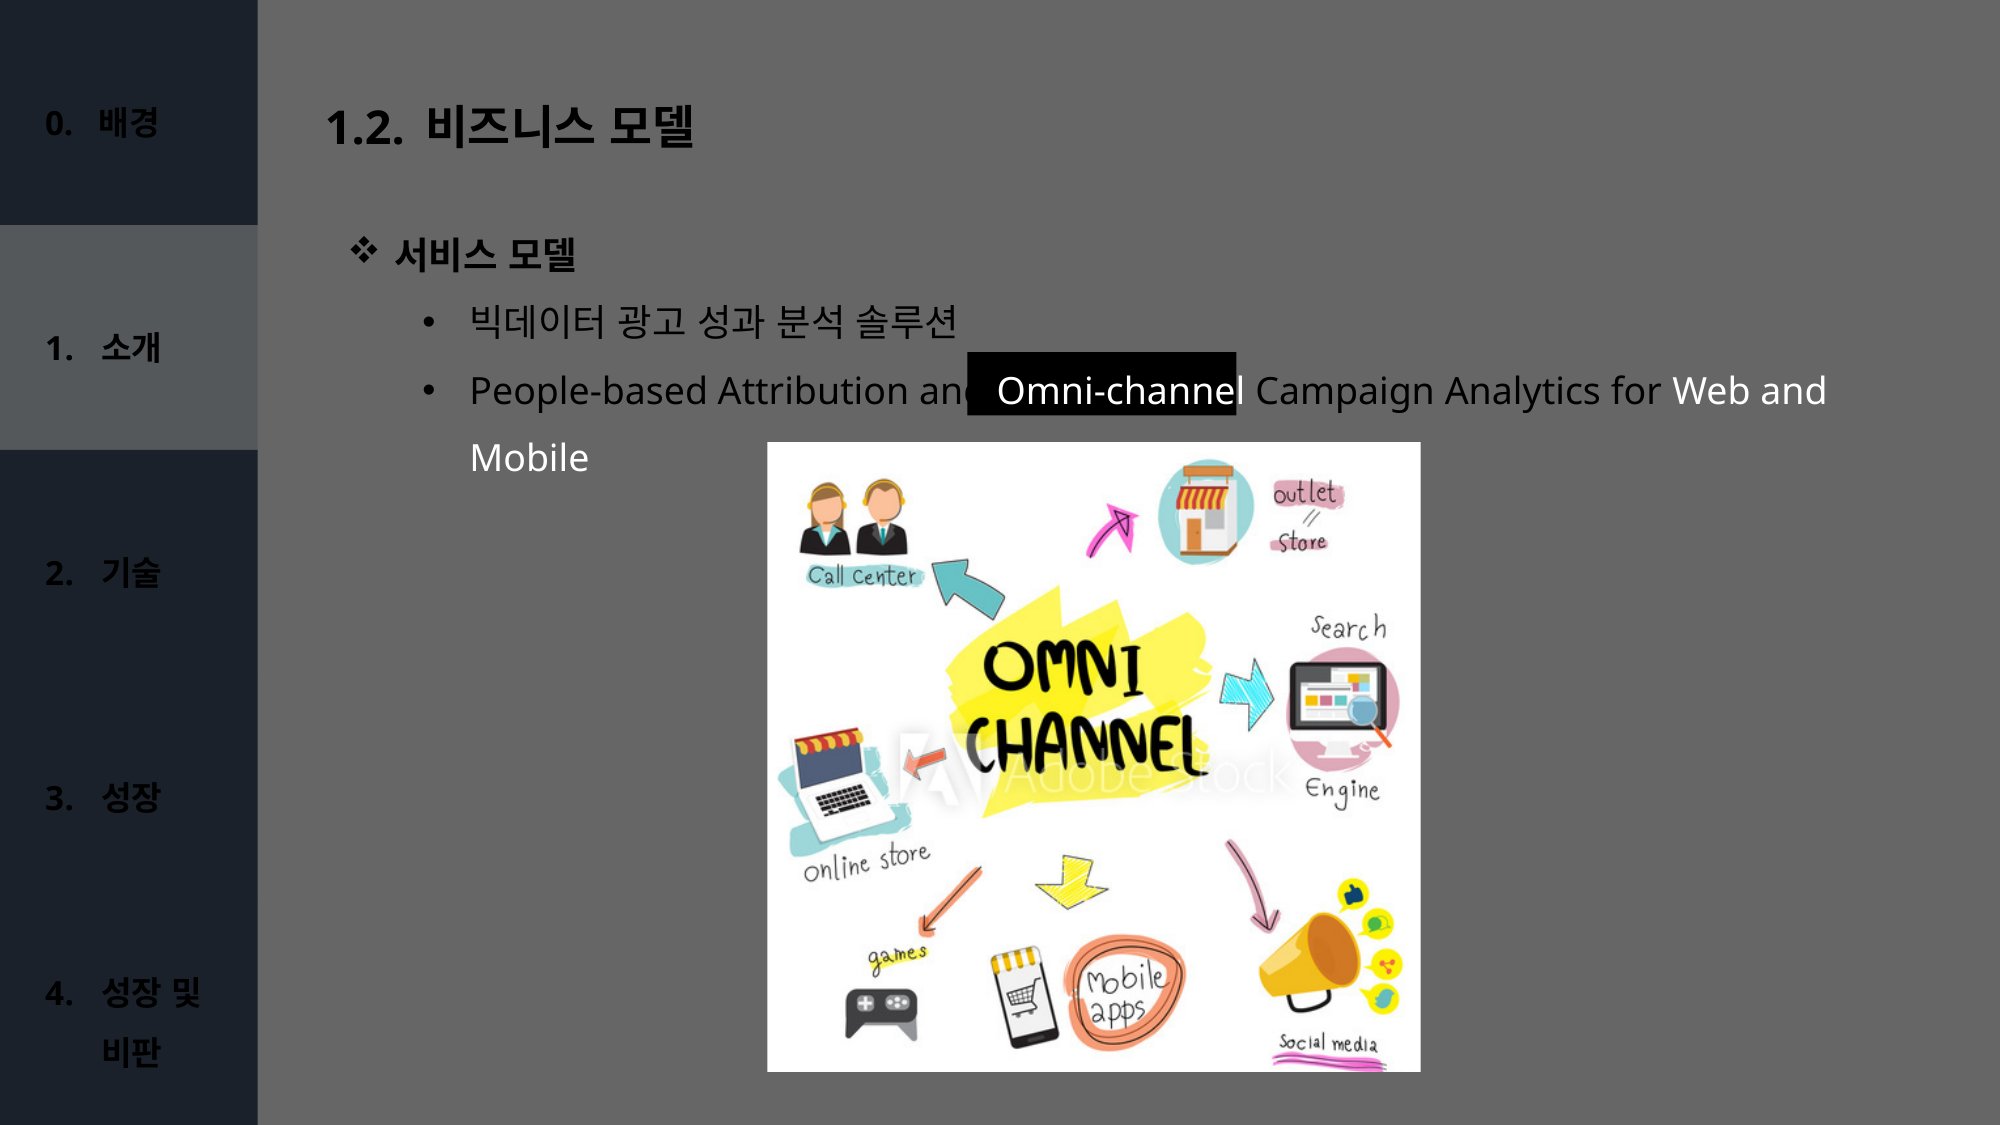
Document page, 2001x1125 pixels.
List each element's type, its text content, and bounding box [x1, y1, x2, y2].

text_box [0, 0, 2000, 1125]
text_box 서비스 모델 빅데이터 광고 성과 분석 솔루션 People-based Attribution and Omni-channel Campaign Analytics for Web and Mobile [332, 201, 1953, 487]
picture [767, 442, 1421, 1072]
